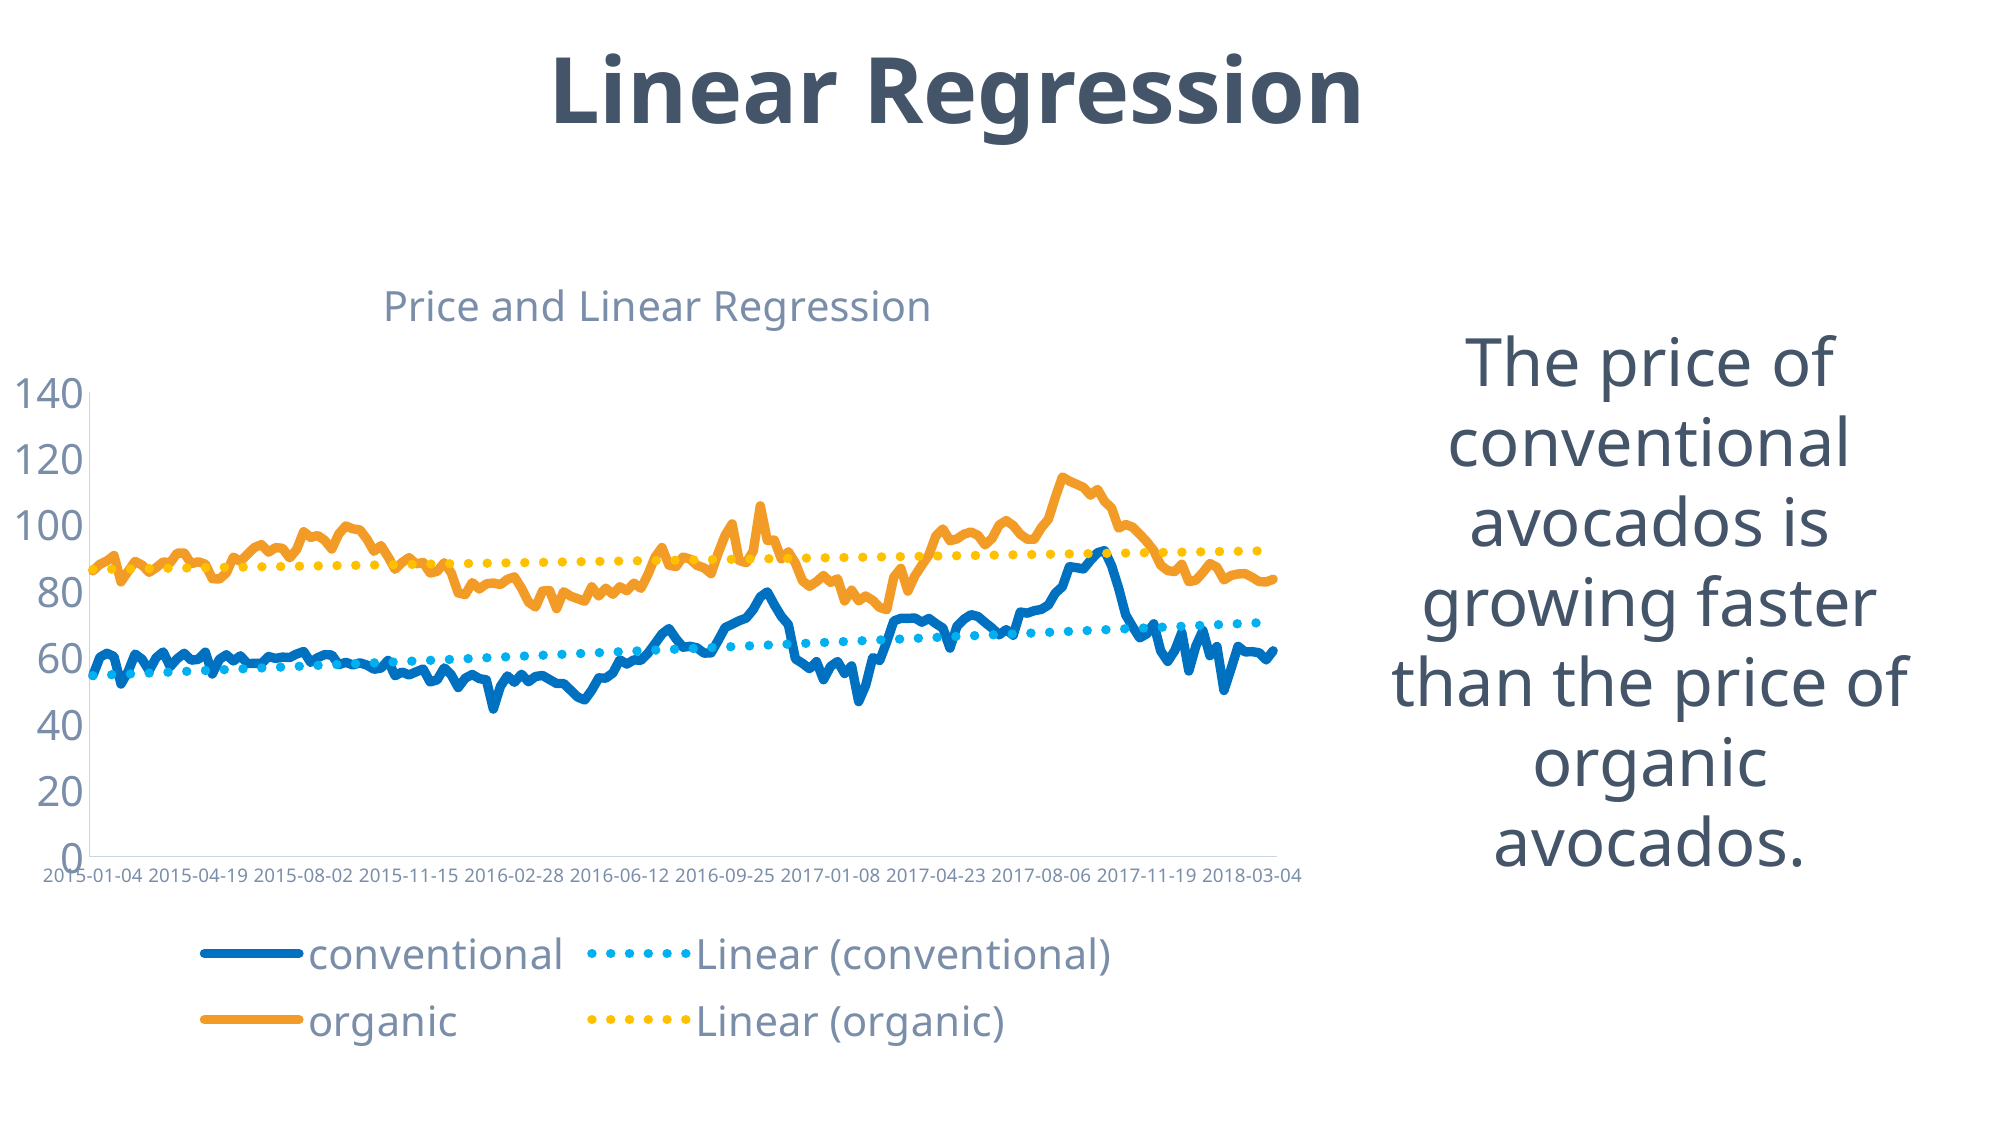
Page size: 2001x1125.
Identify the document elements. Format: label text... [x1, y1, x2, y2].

text_box Linear Regression [540, 28, 1374, 146]
chart [0, 239, 1330, 1058]
text_box The price of conventional avocados is growing faster than the price of organic avocados. [1371, 312, 1929, 887]
